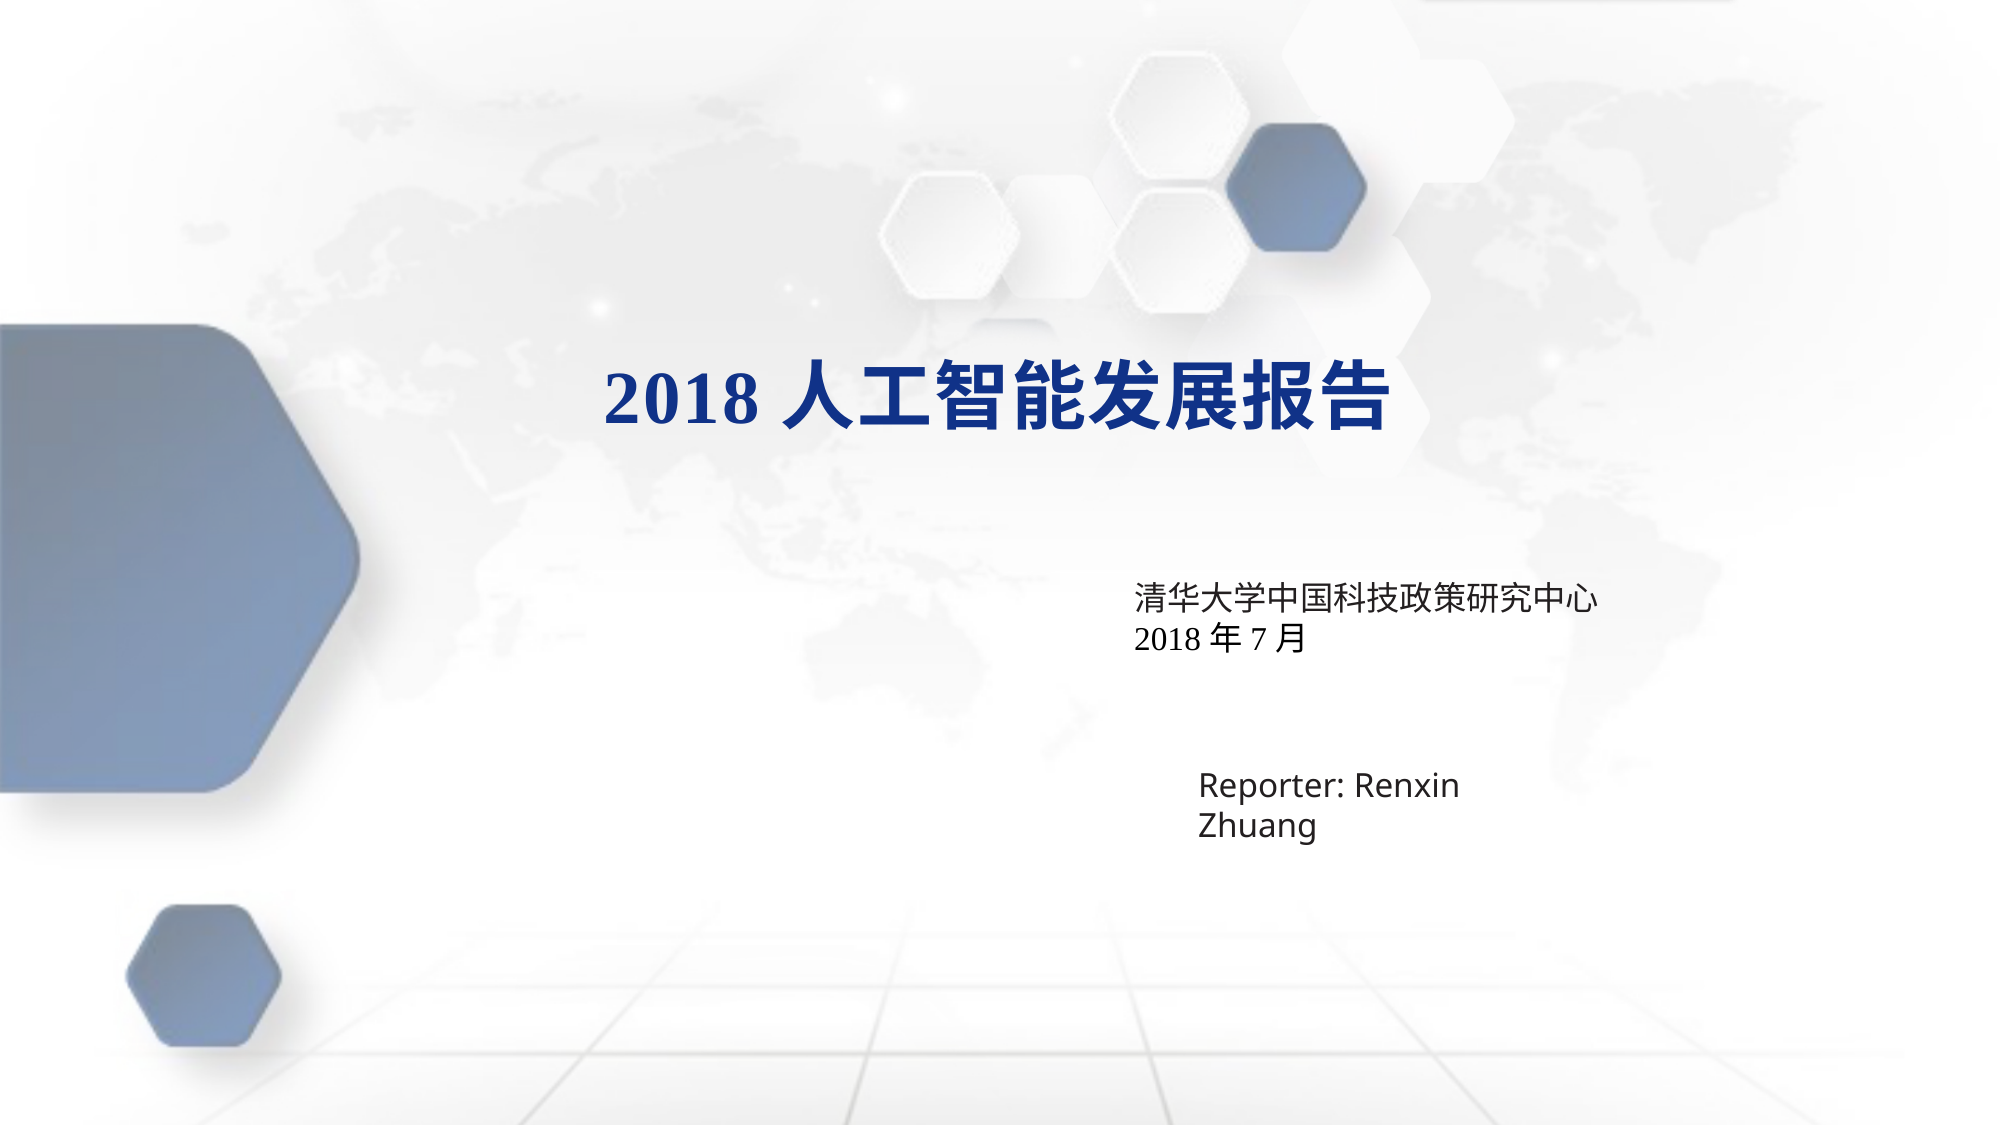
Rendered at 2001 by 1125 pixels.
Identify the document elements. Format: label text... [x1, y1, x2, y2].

text_box Reporter: Renxin Zhuang [1183, 756, 1576, 852]
text_box 2018人工智能发展报告 [151, 322, 1848, 446]
text_box [0, 0, 2000, 1125]
text_box 清华大学中国科技政策研究中心 2018年7月 [1119, 570, 1871, 665]
